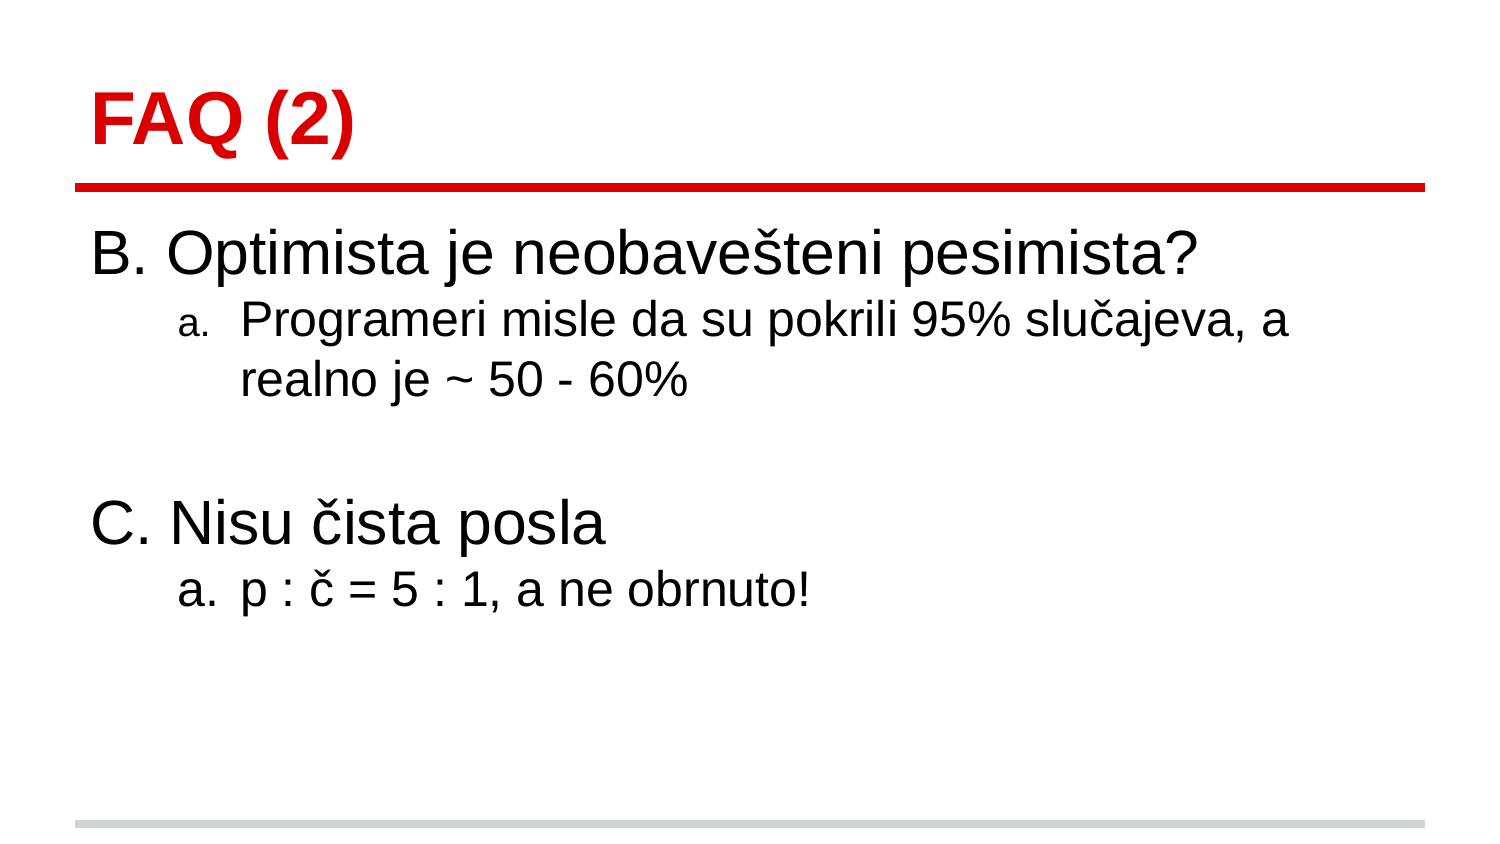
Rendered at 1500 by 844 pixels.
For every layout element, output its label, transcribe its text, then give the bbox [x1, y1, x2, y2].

title FAQ (2) [75, 33, 1425, 175]
list B. Optimista je neobavešteni pesimista? Programeri misle da su pokrili 95% slučajeva, a realno je ~ 50 - 60% C. Nisu čista posla p : č = 5 : 1, a ne obrnuto! [75, 196, 1425, 808]
